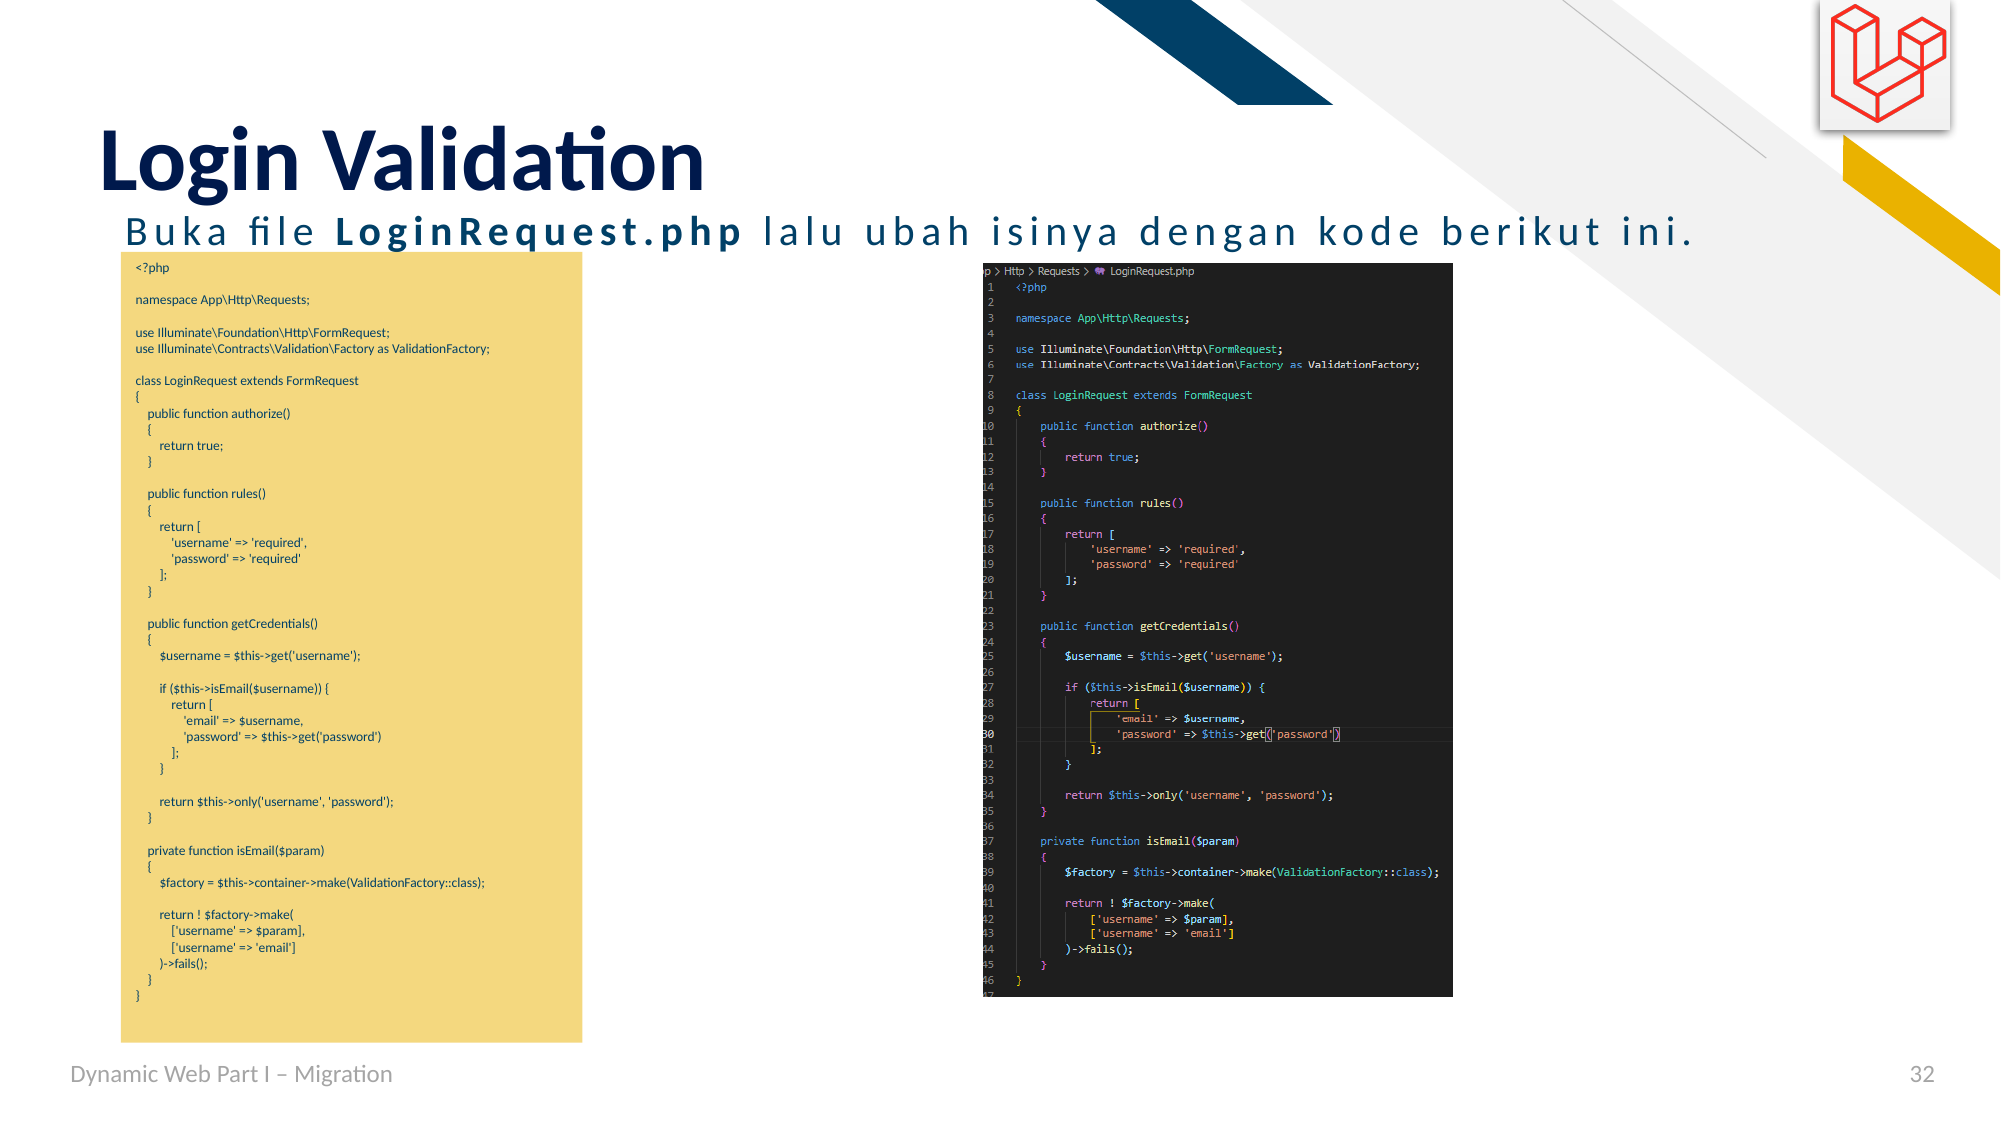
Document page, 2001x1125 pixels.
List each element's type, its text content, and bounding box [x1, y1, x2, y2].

text_box [1820, 0, 1950, 130]
picture [983, 263, 1453, 997]
text_box <?php namespace App\Http\Requests; use Illuminate\Foundation\Http\FormRequest; use Illuminate\Contracts\Validation\Factory as ValidationFactory; class LoginRequest extends FormRequest { public function authorize() { return true; } public function rules() { return [ 'username' => 'required', 'password' => 'required' ]; } public function getCredentials() { $username = $this->get('username'); if ($this->isEmail($username)) { return [ 'email' => $username, 'password' => $this->get('password') ]; } return $this->only('username', 'password'); } private function isEmail($param) { $factory = $this->container->make(ValidationFactory::class); return ! $factory->make( ['username' => $param], ['username' => 'email'] )->fails(); } } [120, 251, 583, 1043]
slide_number 32 [1828, 1042, 1950, 1103]
footer Dynamic Web Part I – Migration [55, 1042, 731, 1103]
picture [1831, 4, 1947, 125]
title Login Validation [85, 21, 1453, 211]
text_box Buka file LoginRequest.php lalu ubah isinya dengan kode berikut ini. [110, 201, 1879, 972]
